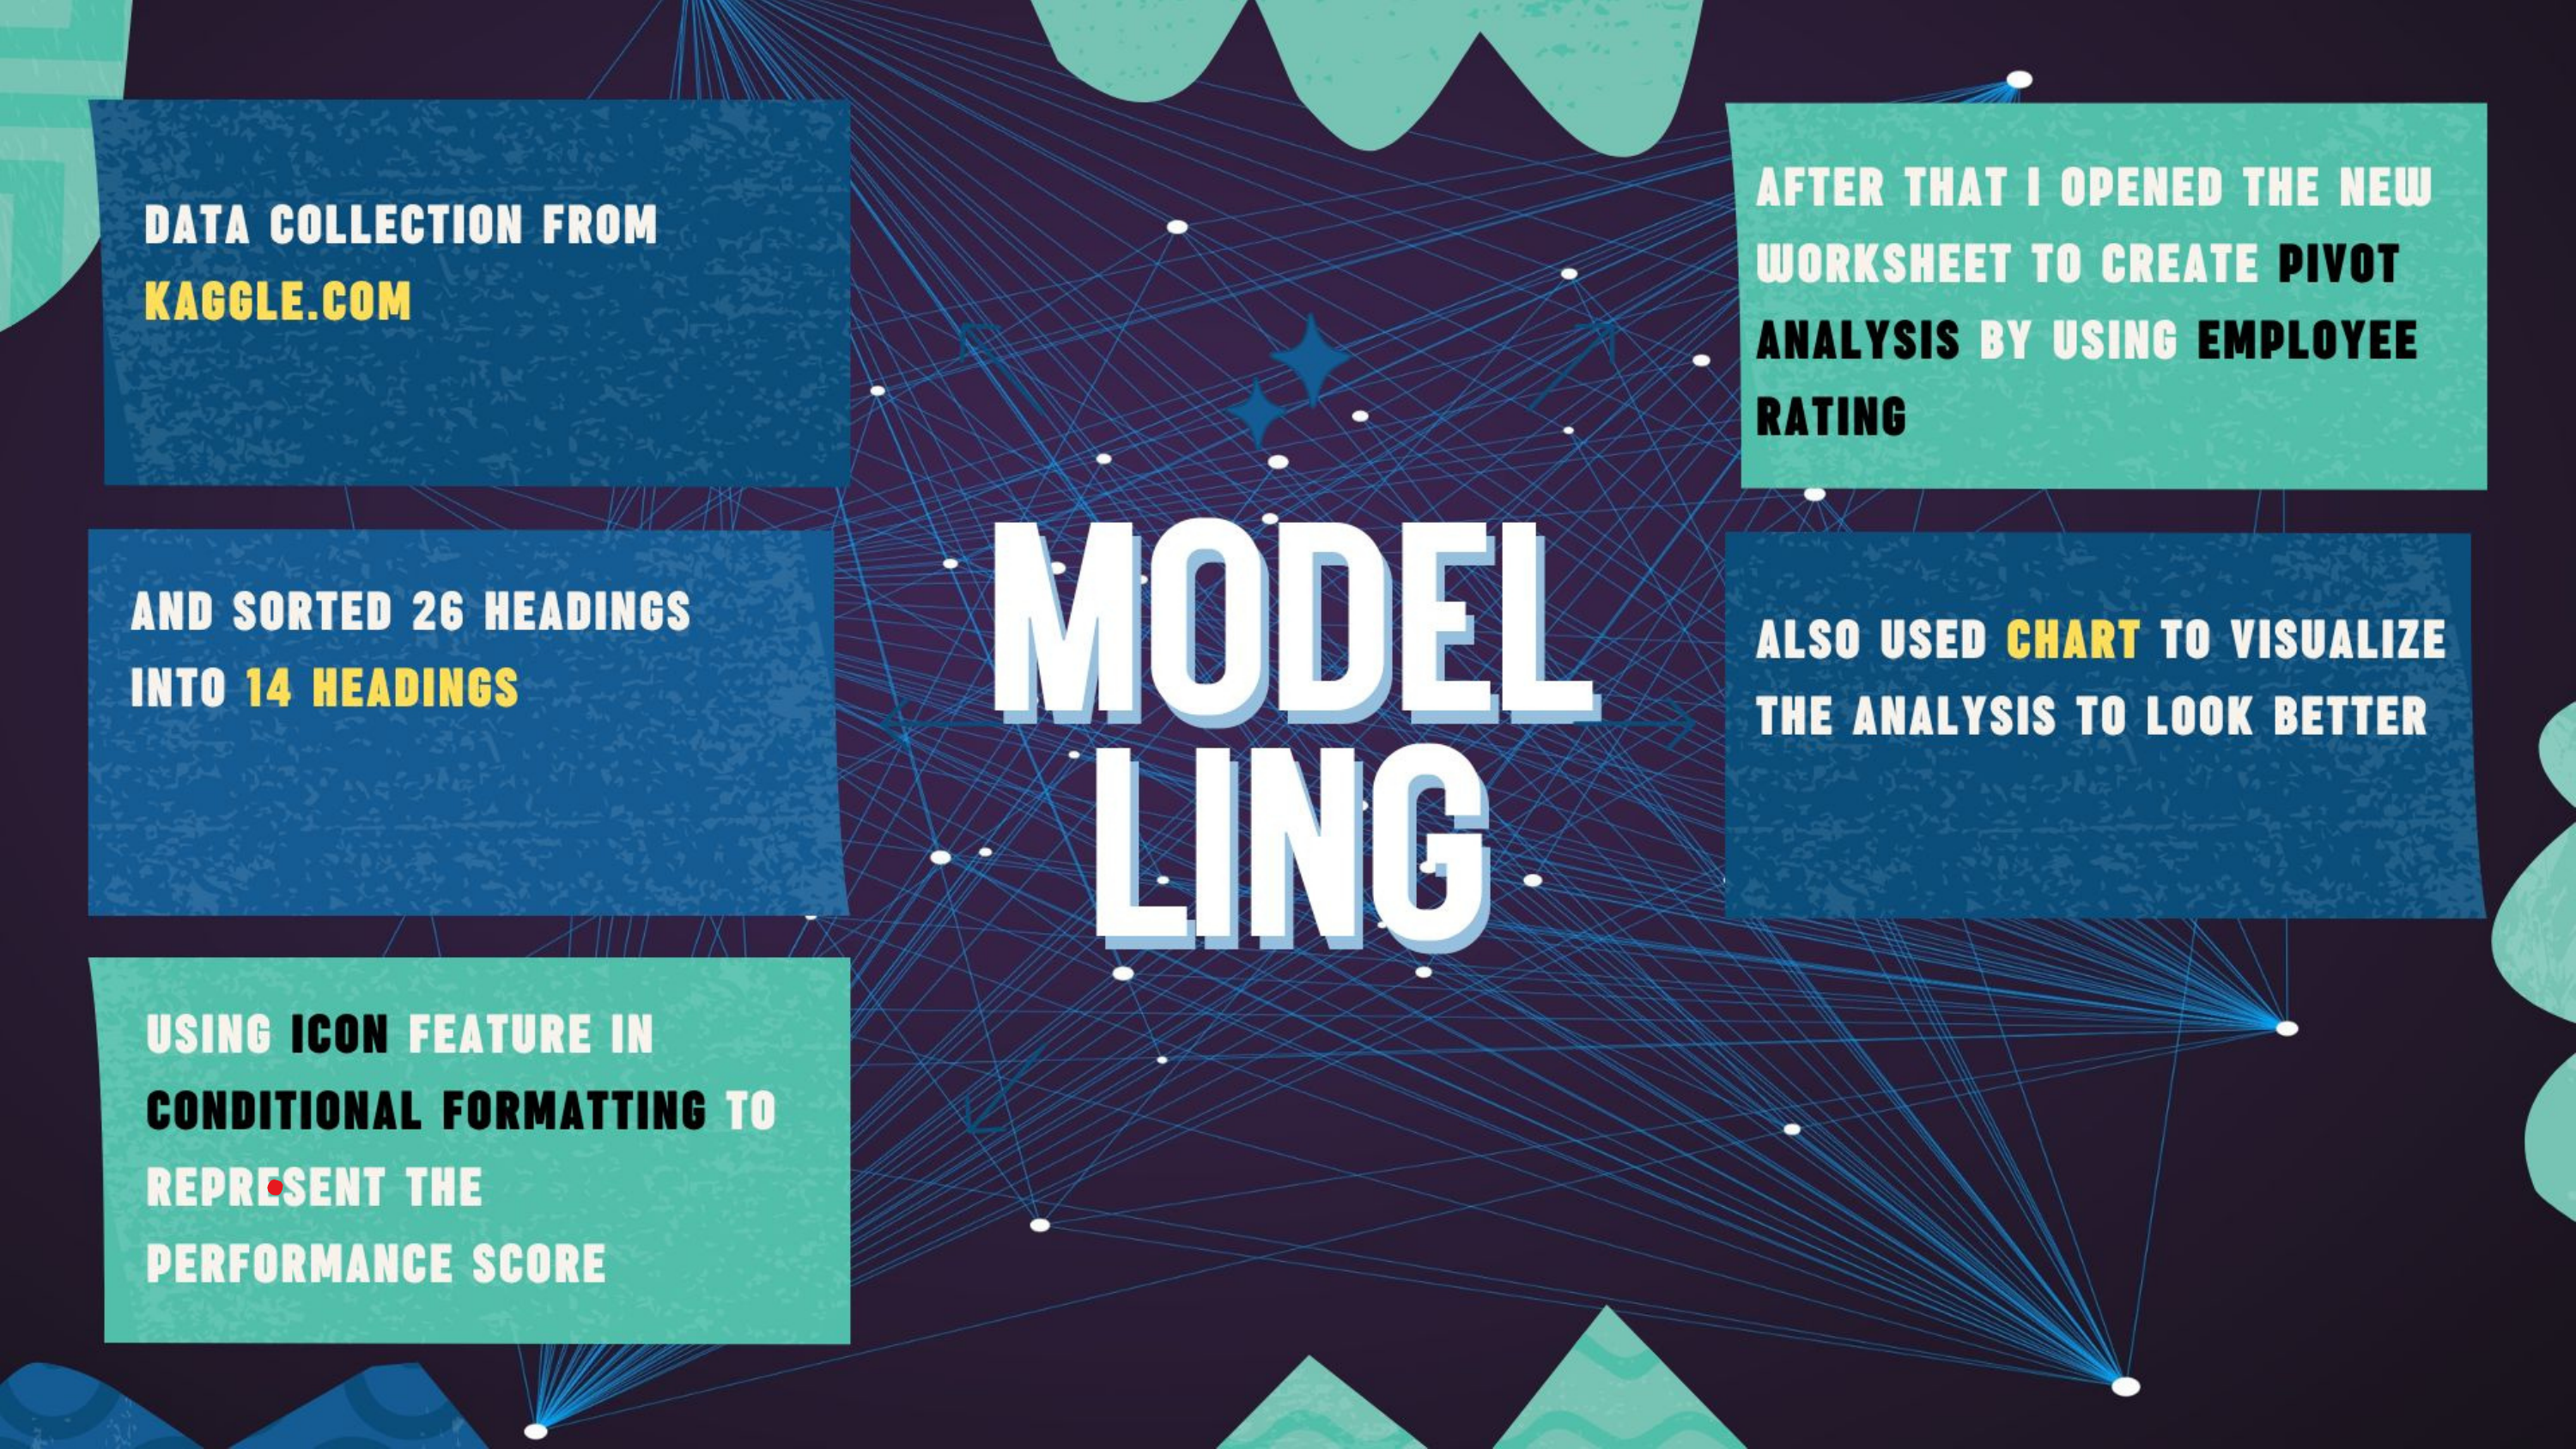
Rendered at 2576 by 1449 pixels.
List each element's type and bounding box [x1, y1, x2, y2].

text_box [261, 1173, 289, 1201]
text_box [0, 0, 2576, 1449]
